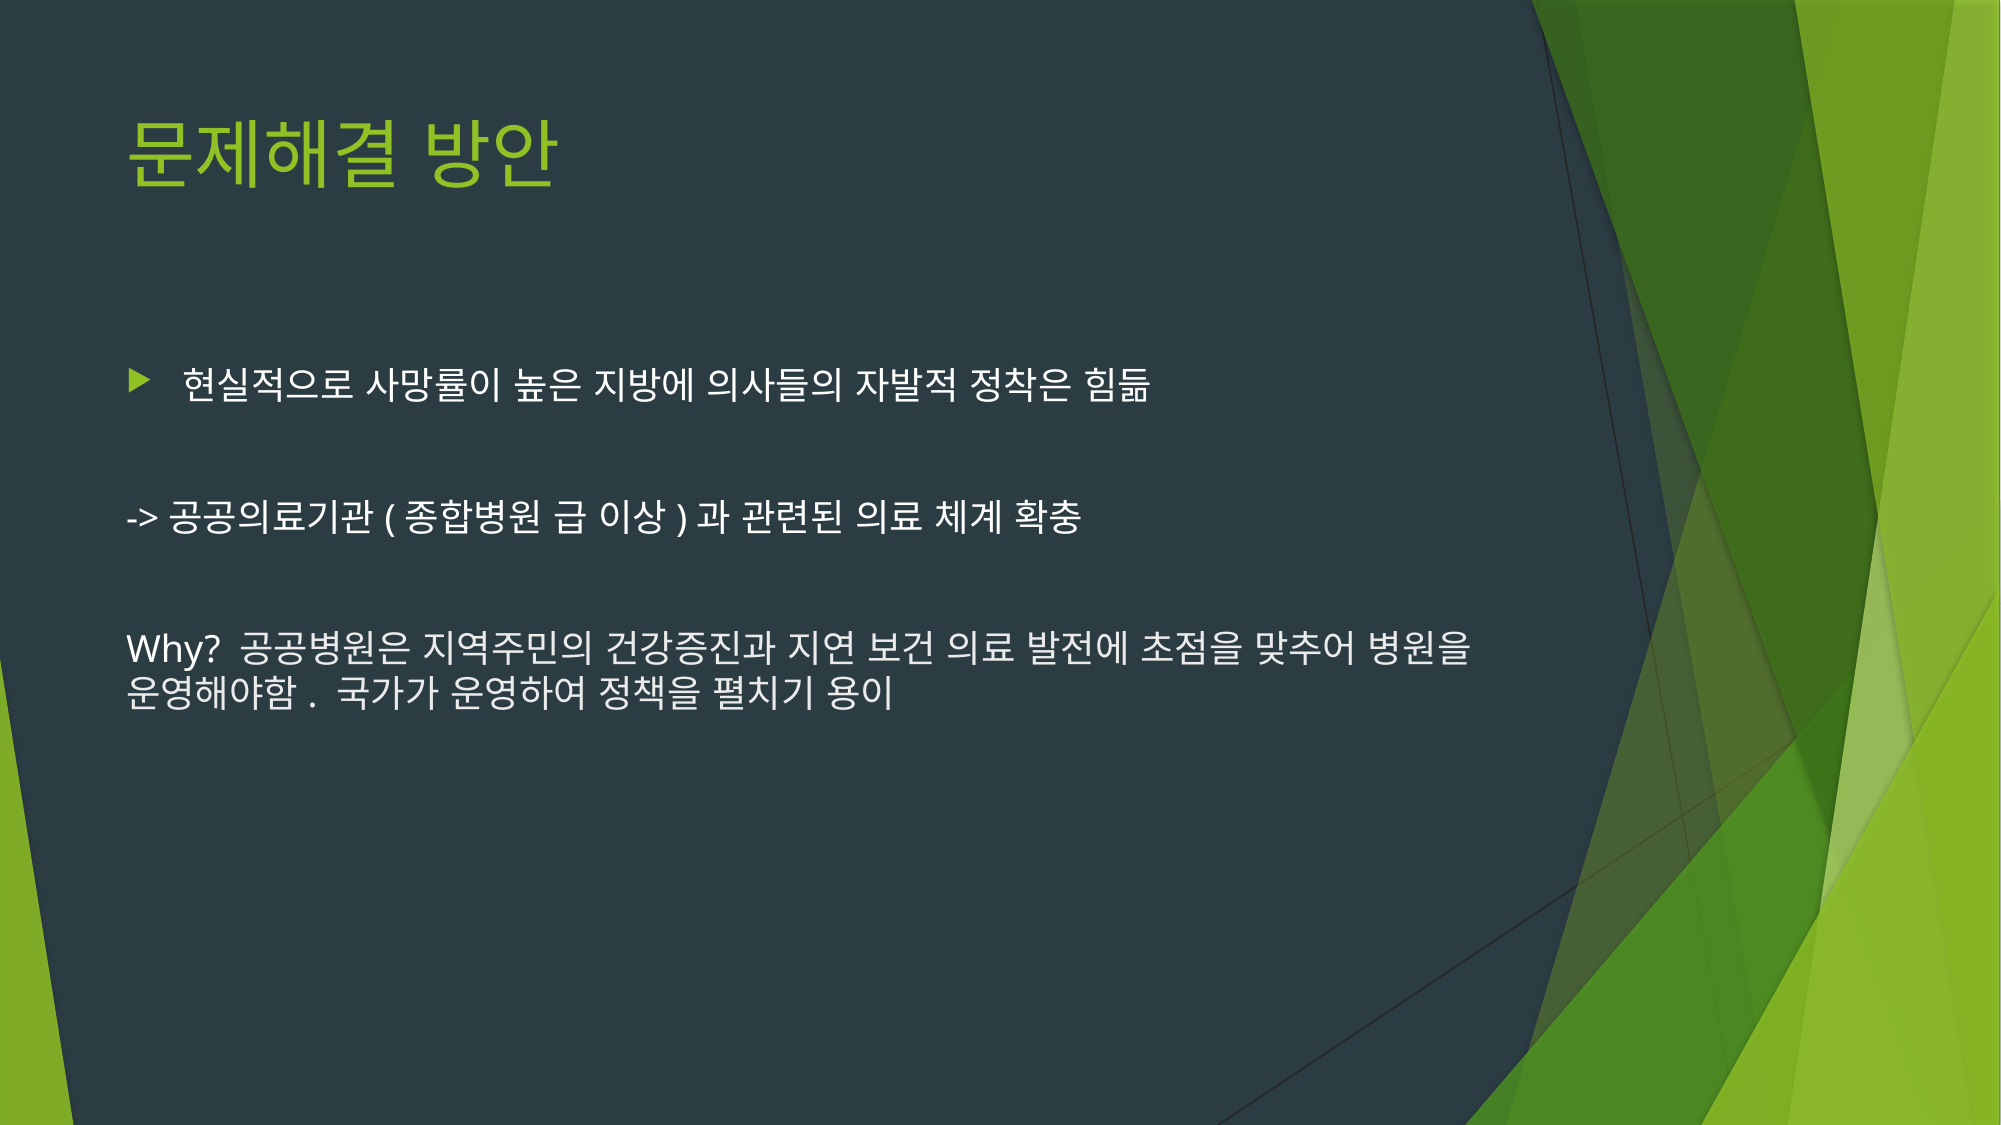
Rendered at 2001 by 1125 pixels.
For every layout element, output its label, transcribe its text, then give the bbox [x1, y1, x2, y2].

list 현실적으로 사망률이 높은 지방에 의사들의 자발적 정착은 힘듦 ->공공의료기관(종합병원 급 이상)과 관련된 의료 체계 확충 Why? 공공병원은 지역주민의 건강증진과 지연 보건 의료 발전에 초점을 맞추어 병원을 운영해야함. 국가가 운영하여 정책을 펼치기 용이 [111, 354, 1522, 992]
title 문제해결 방안 [111, 99, 1522, 317]
